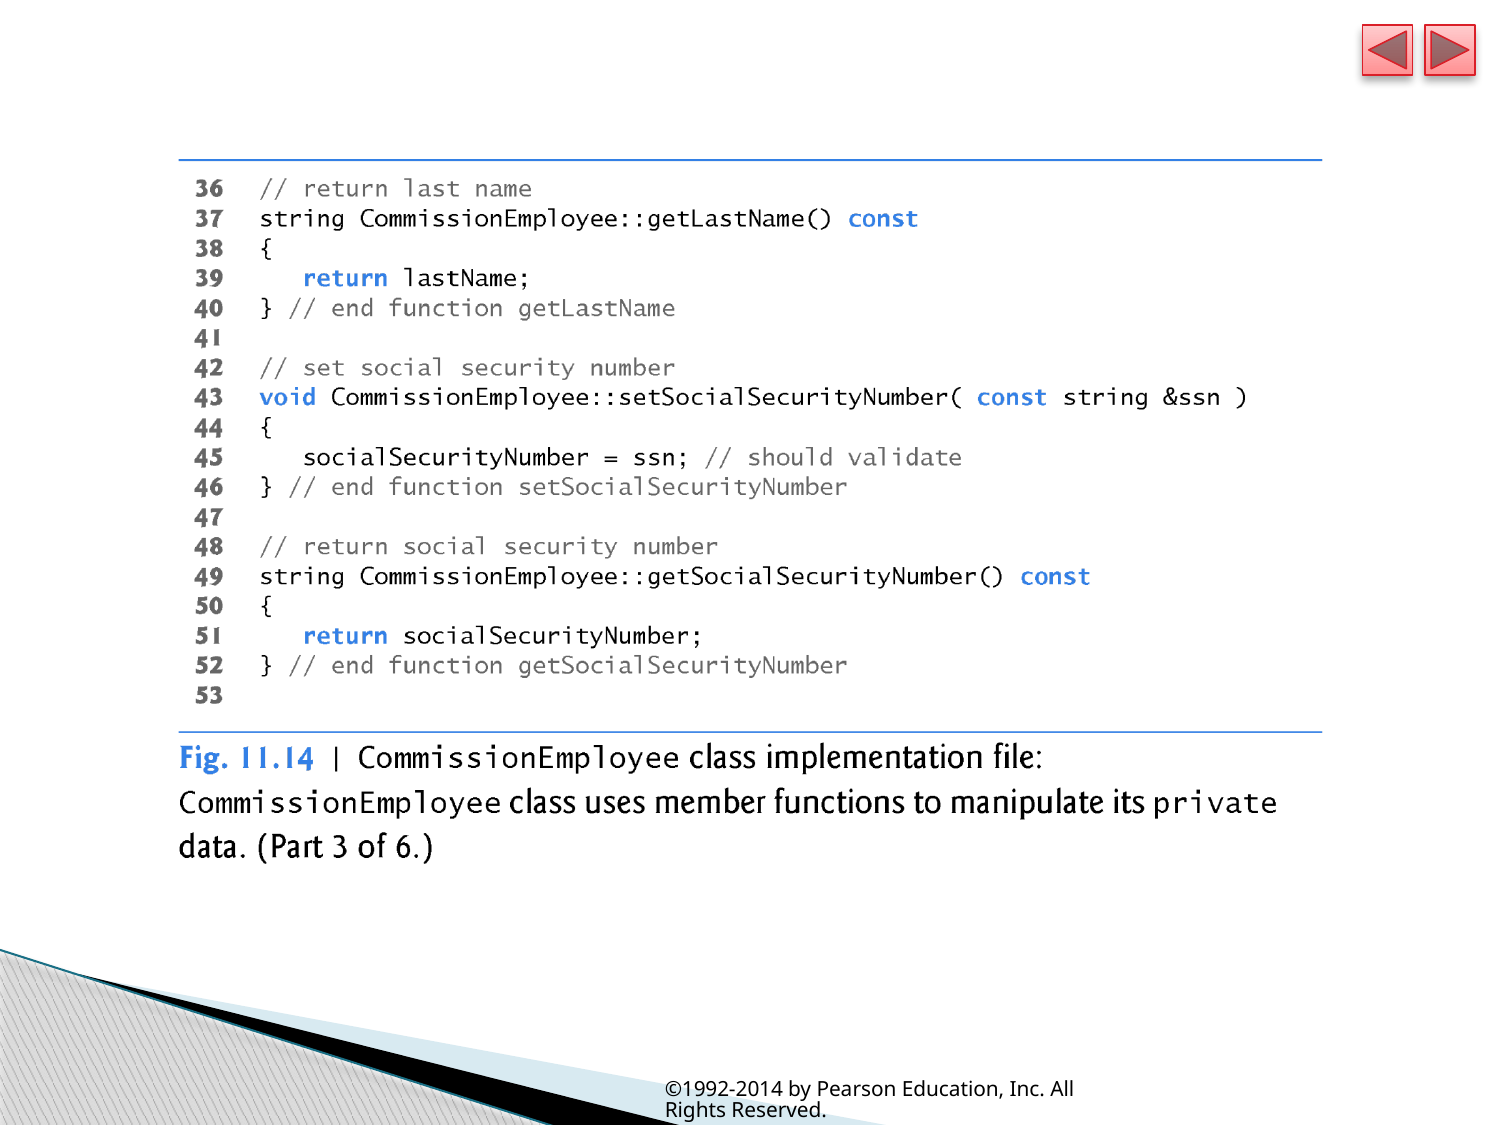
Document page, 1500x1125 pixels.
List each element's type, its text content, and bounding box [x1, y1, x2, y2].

footer ©1992-2014 by Pearson Education, Inc. All Rights Reserved. [650, 1051, 1105, 1112]
picture [0, 106, 1500, 1018]
